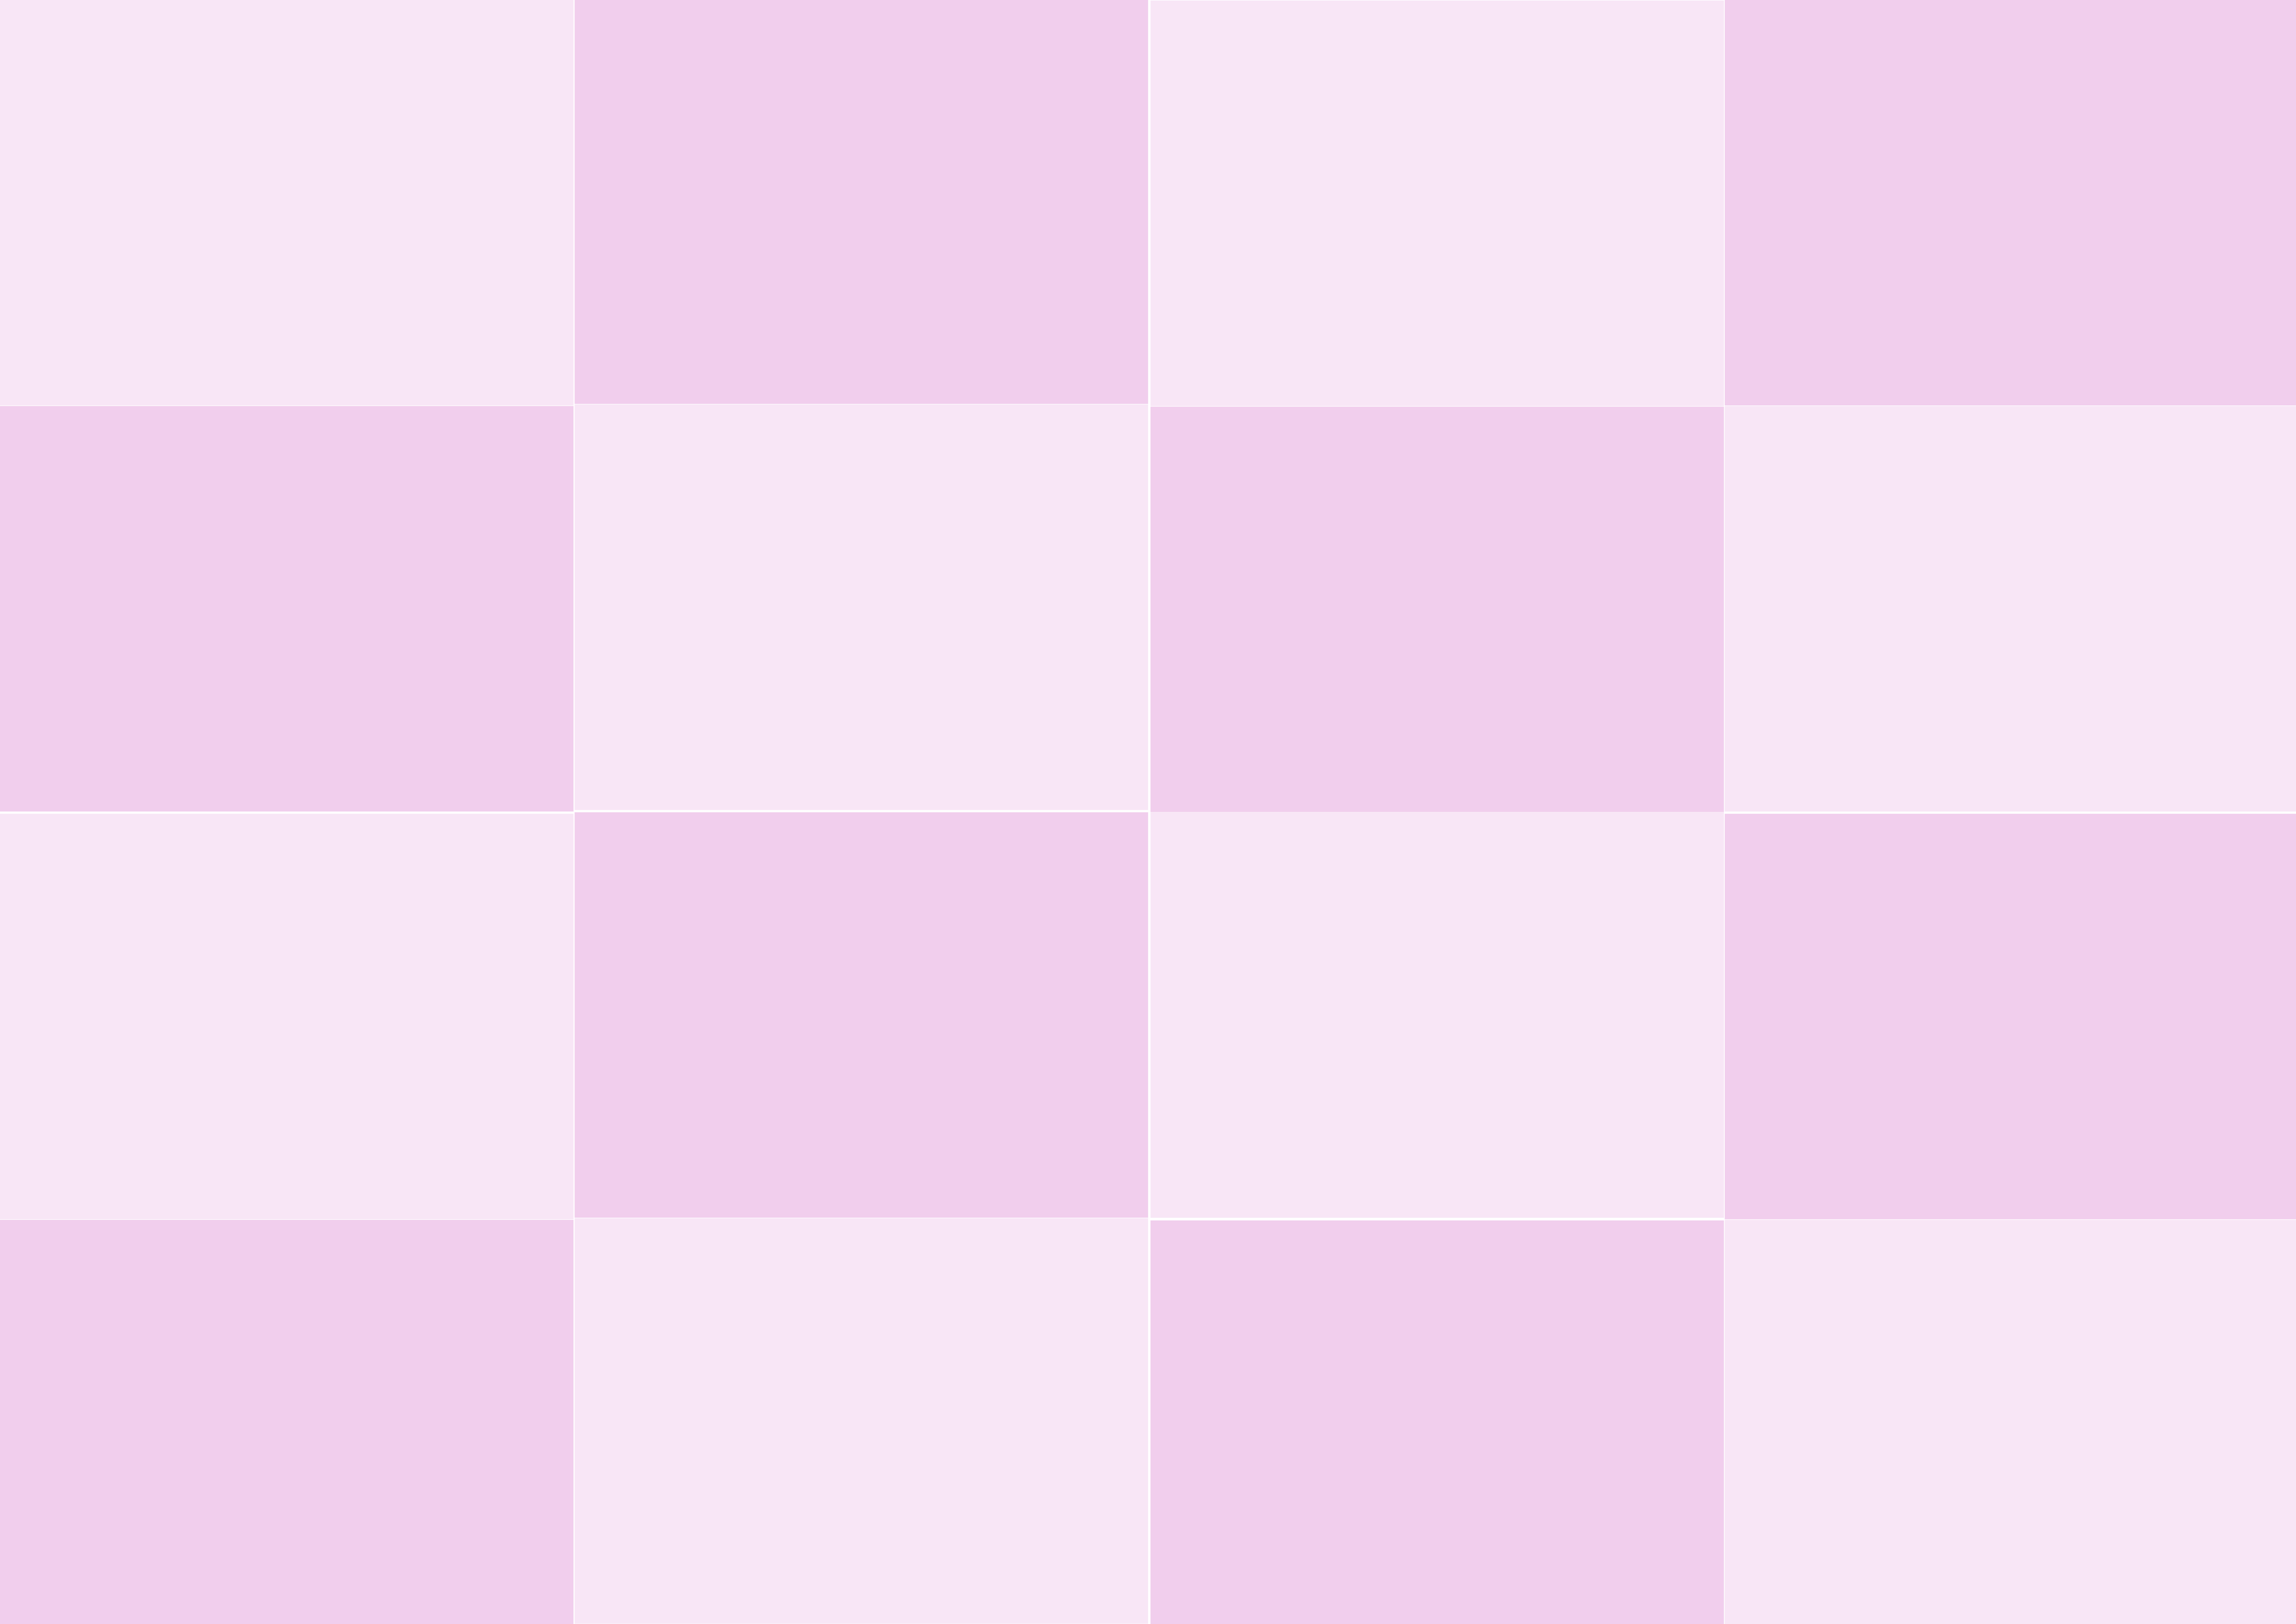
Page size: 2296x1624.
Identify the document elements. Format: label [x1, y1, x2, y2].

text_box [0, 0, 2296, 1624]
